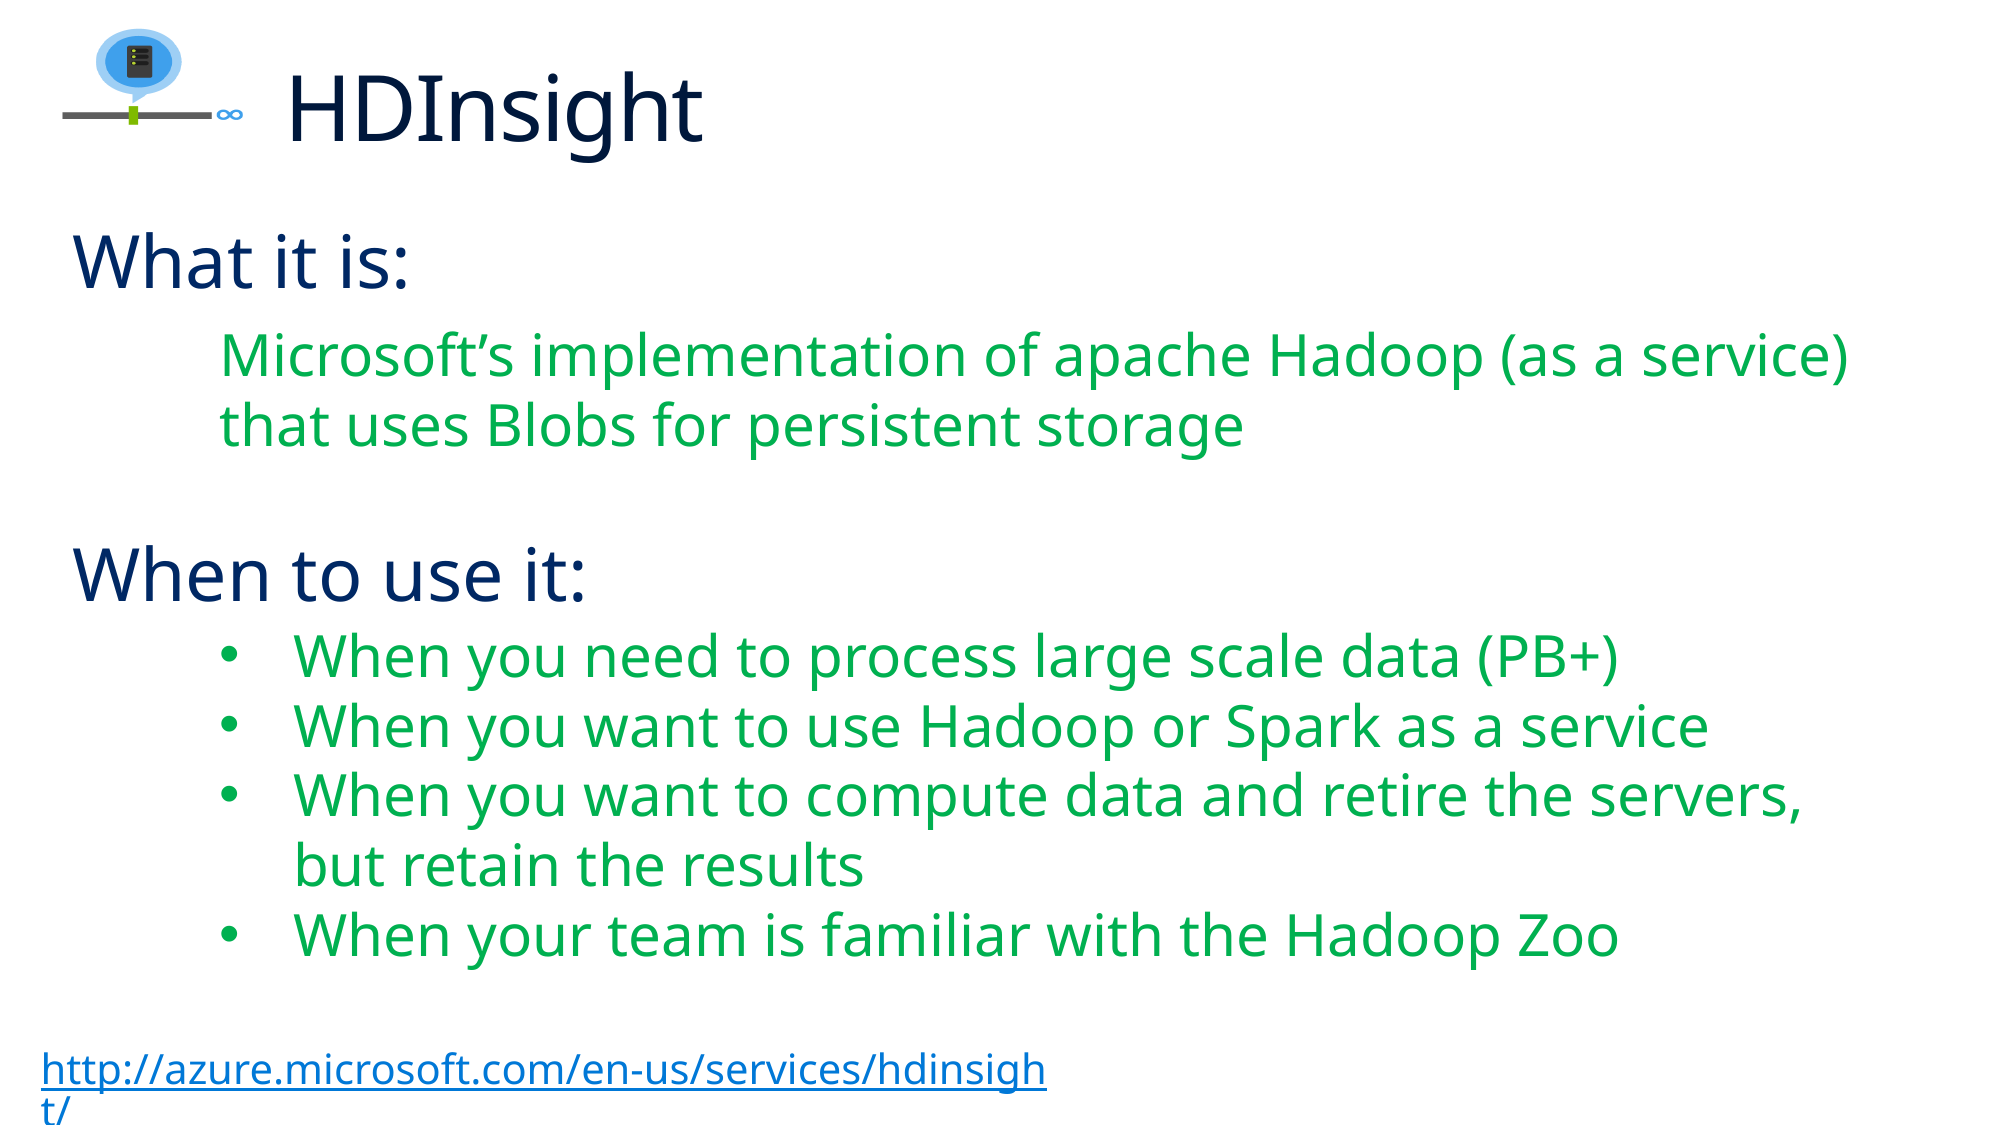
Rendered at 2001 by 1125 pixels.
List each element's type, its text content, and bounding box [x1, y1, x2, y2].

text_box Microsoft’s implementation of apache Hadoop (as a service) that uses Blobs for persistent storage [204, 311, 1921, 466]
title HDInsight [44, 47, 1957, 196]
text_box What it is: [57, 207, 516, 311]
text_box When to use it: [57, 520, 614, 624]
picture [25, 25, 255, 132]
text_box http://azure.microsoft.com/en-us/services/hdinsight/ [25, 1035, 1069, 1125]
text_box When you need to process large scale data (PB+) When you want to use Hadoop or Spark as a service When you want to compute data and retire the servers, but retain the results When your team is familiar with the Hadoop Zoo [204, 611, 1921, 976]
